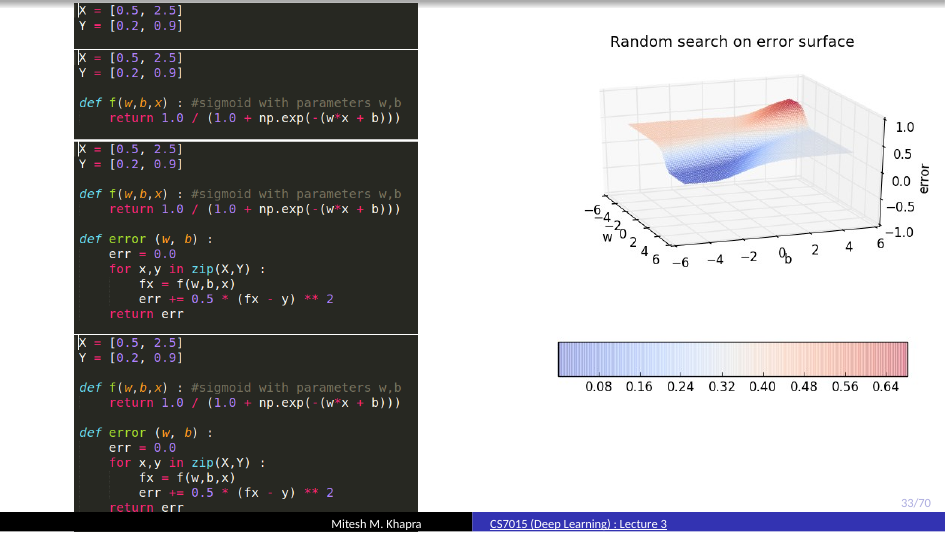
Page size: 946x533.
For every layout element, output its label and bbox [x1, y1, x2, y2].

text_box [0, 2, 946, 532]
